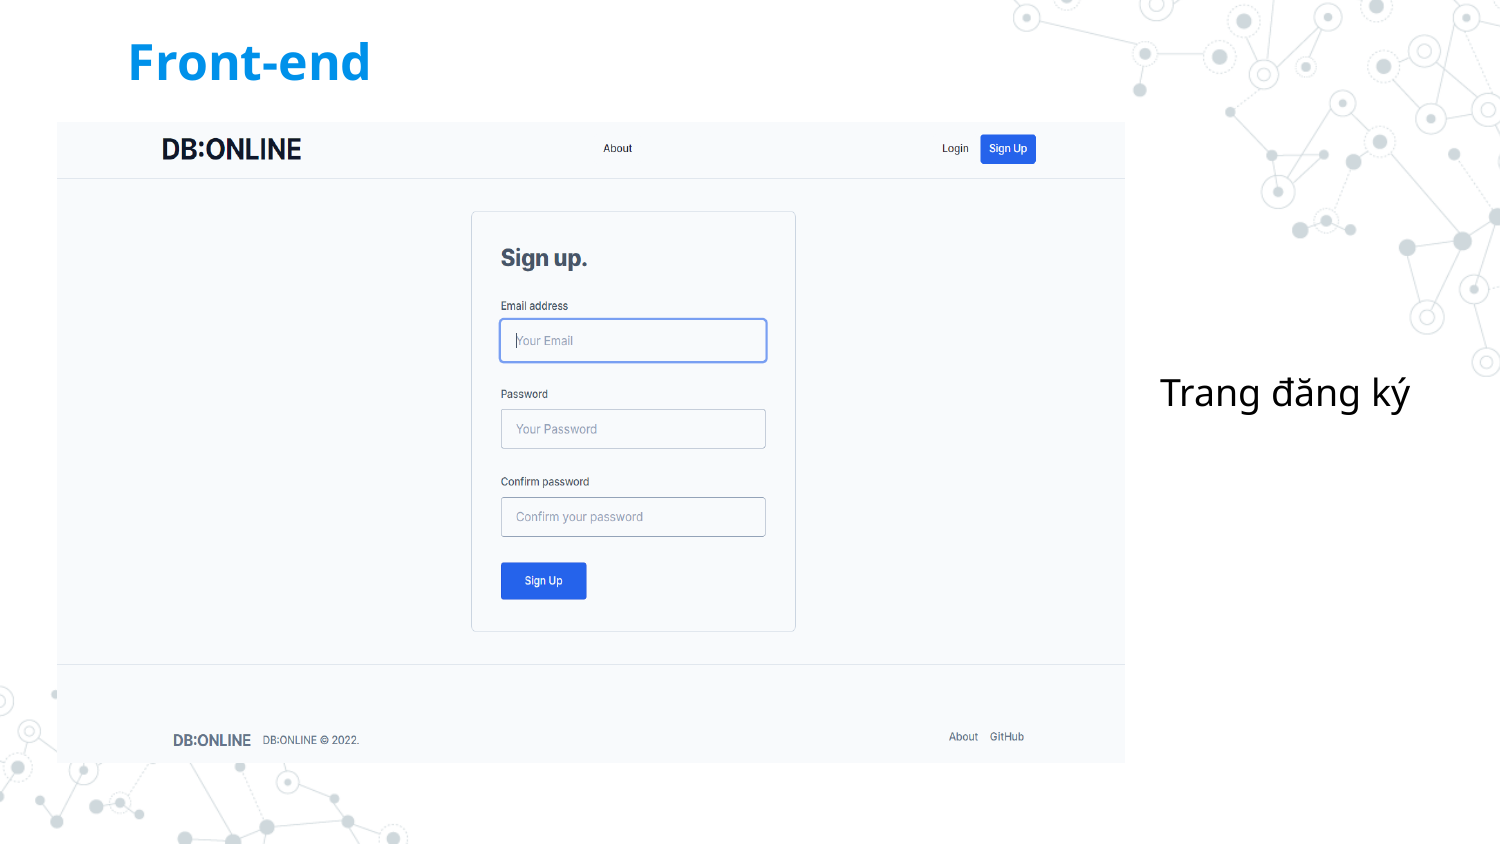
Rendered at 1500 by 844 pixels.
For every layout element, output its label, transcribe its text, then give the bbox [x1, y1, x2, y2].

picture [0, 0, 1500, 844]
title Front-end [112, 16, 940, 105]
text_box Trang đăng ký [1138, 361, 1434, 421]
